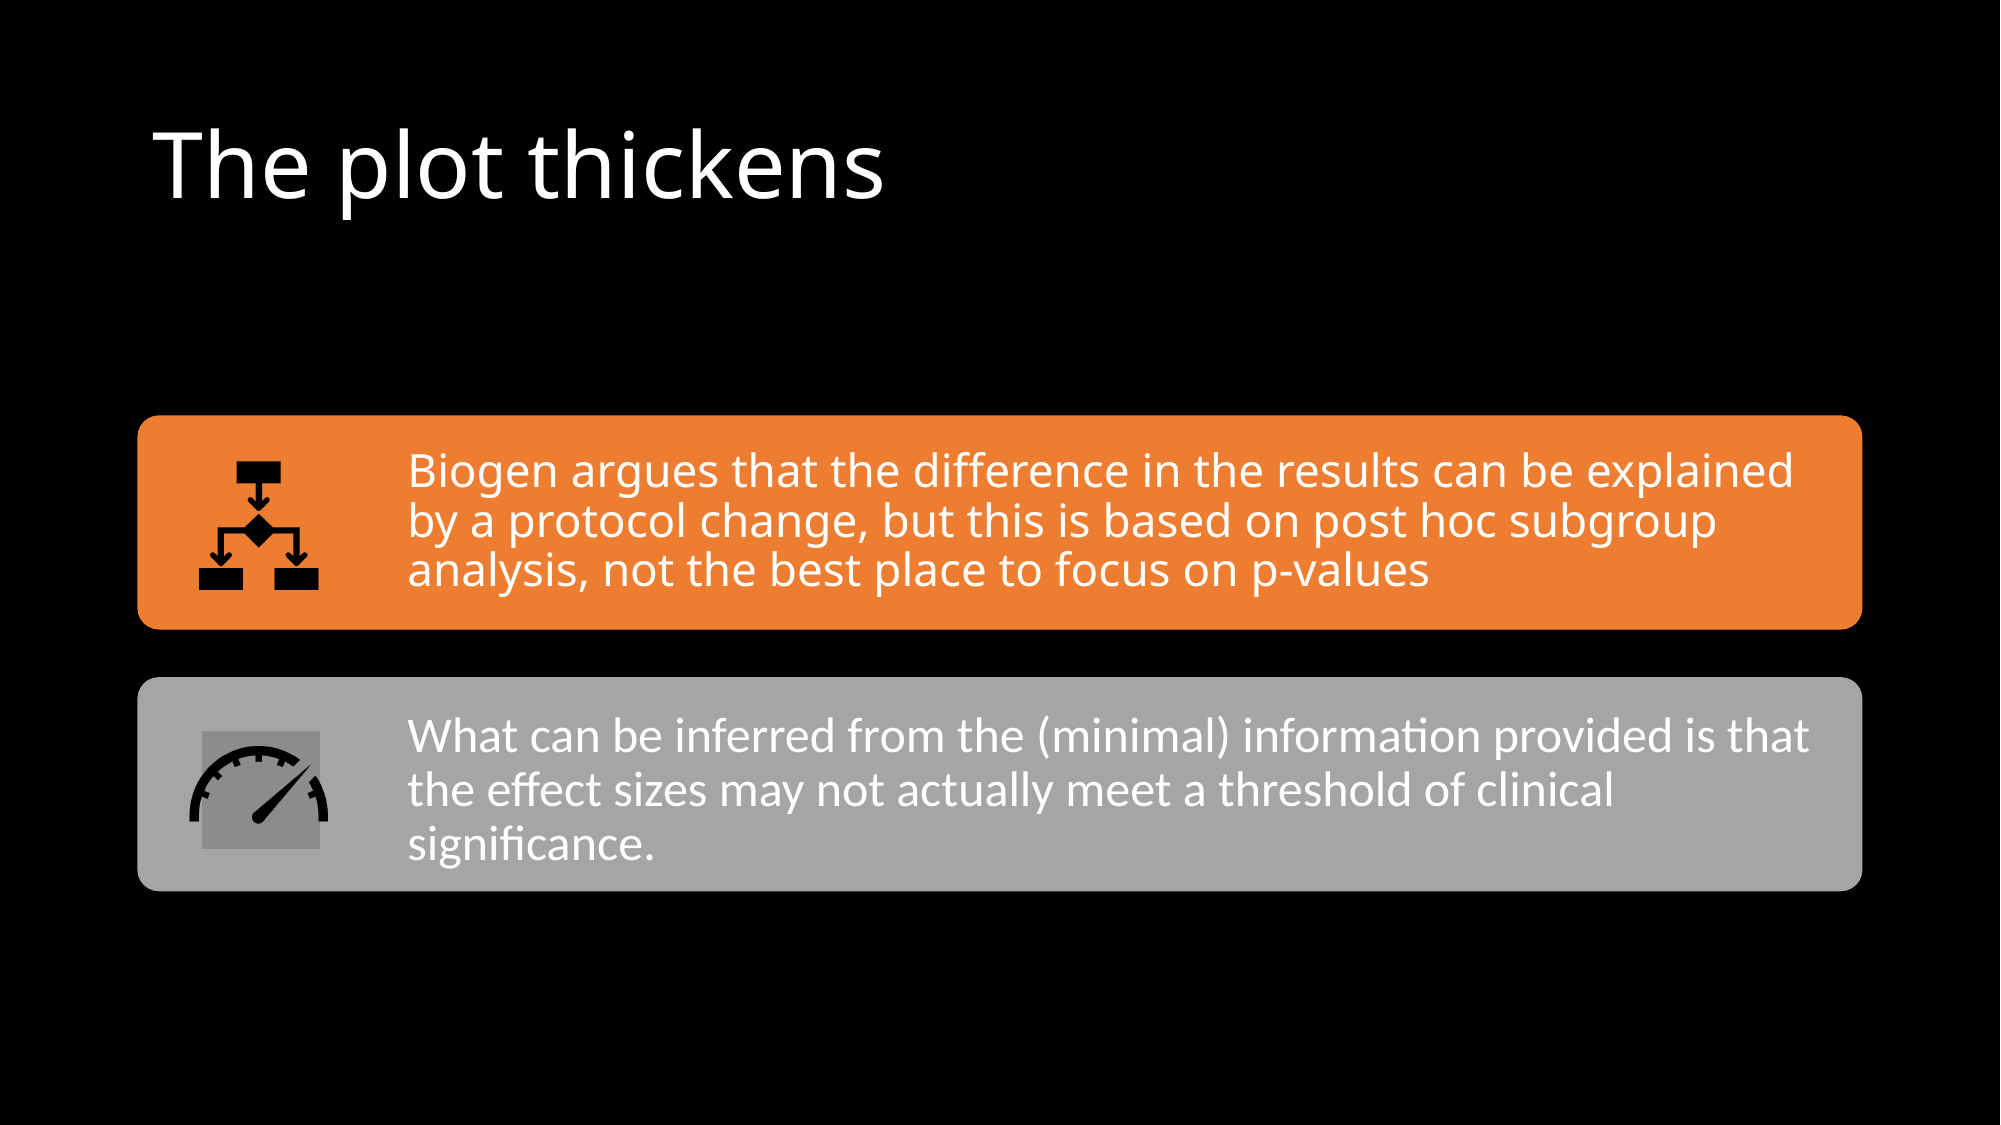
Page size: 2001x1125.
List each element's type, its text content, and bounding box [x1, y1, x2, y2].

picture [183, 450, 334, 601]
picture [183, 708, 334, 859]
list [137, 299, 1863, 1014]
title The plot thickens [137, 59, 1863, 278]
